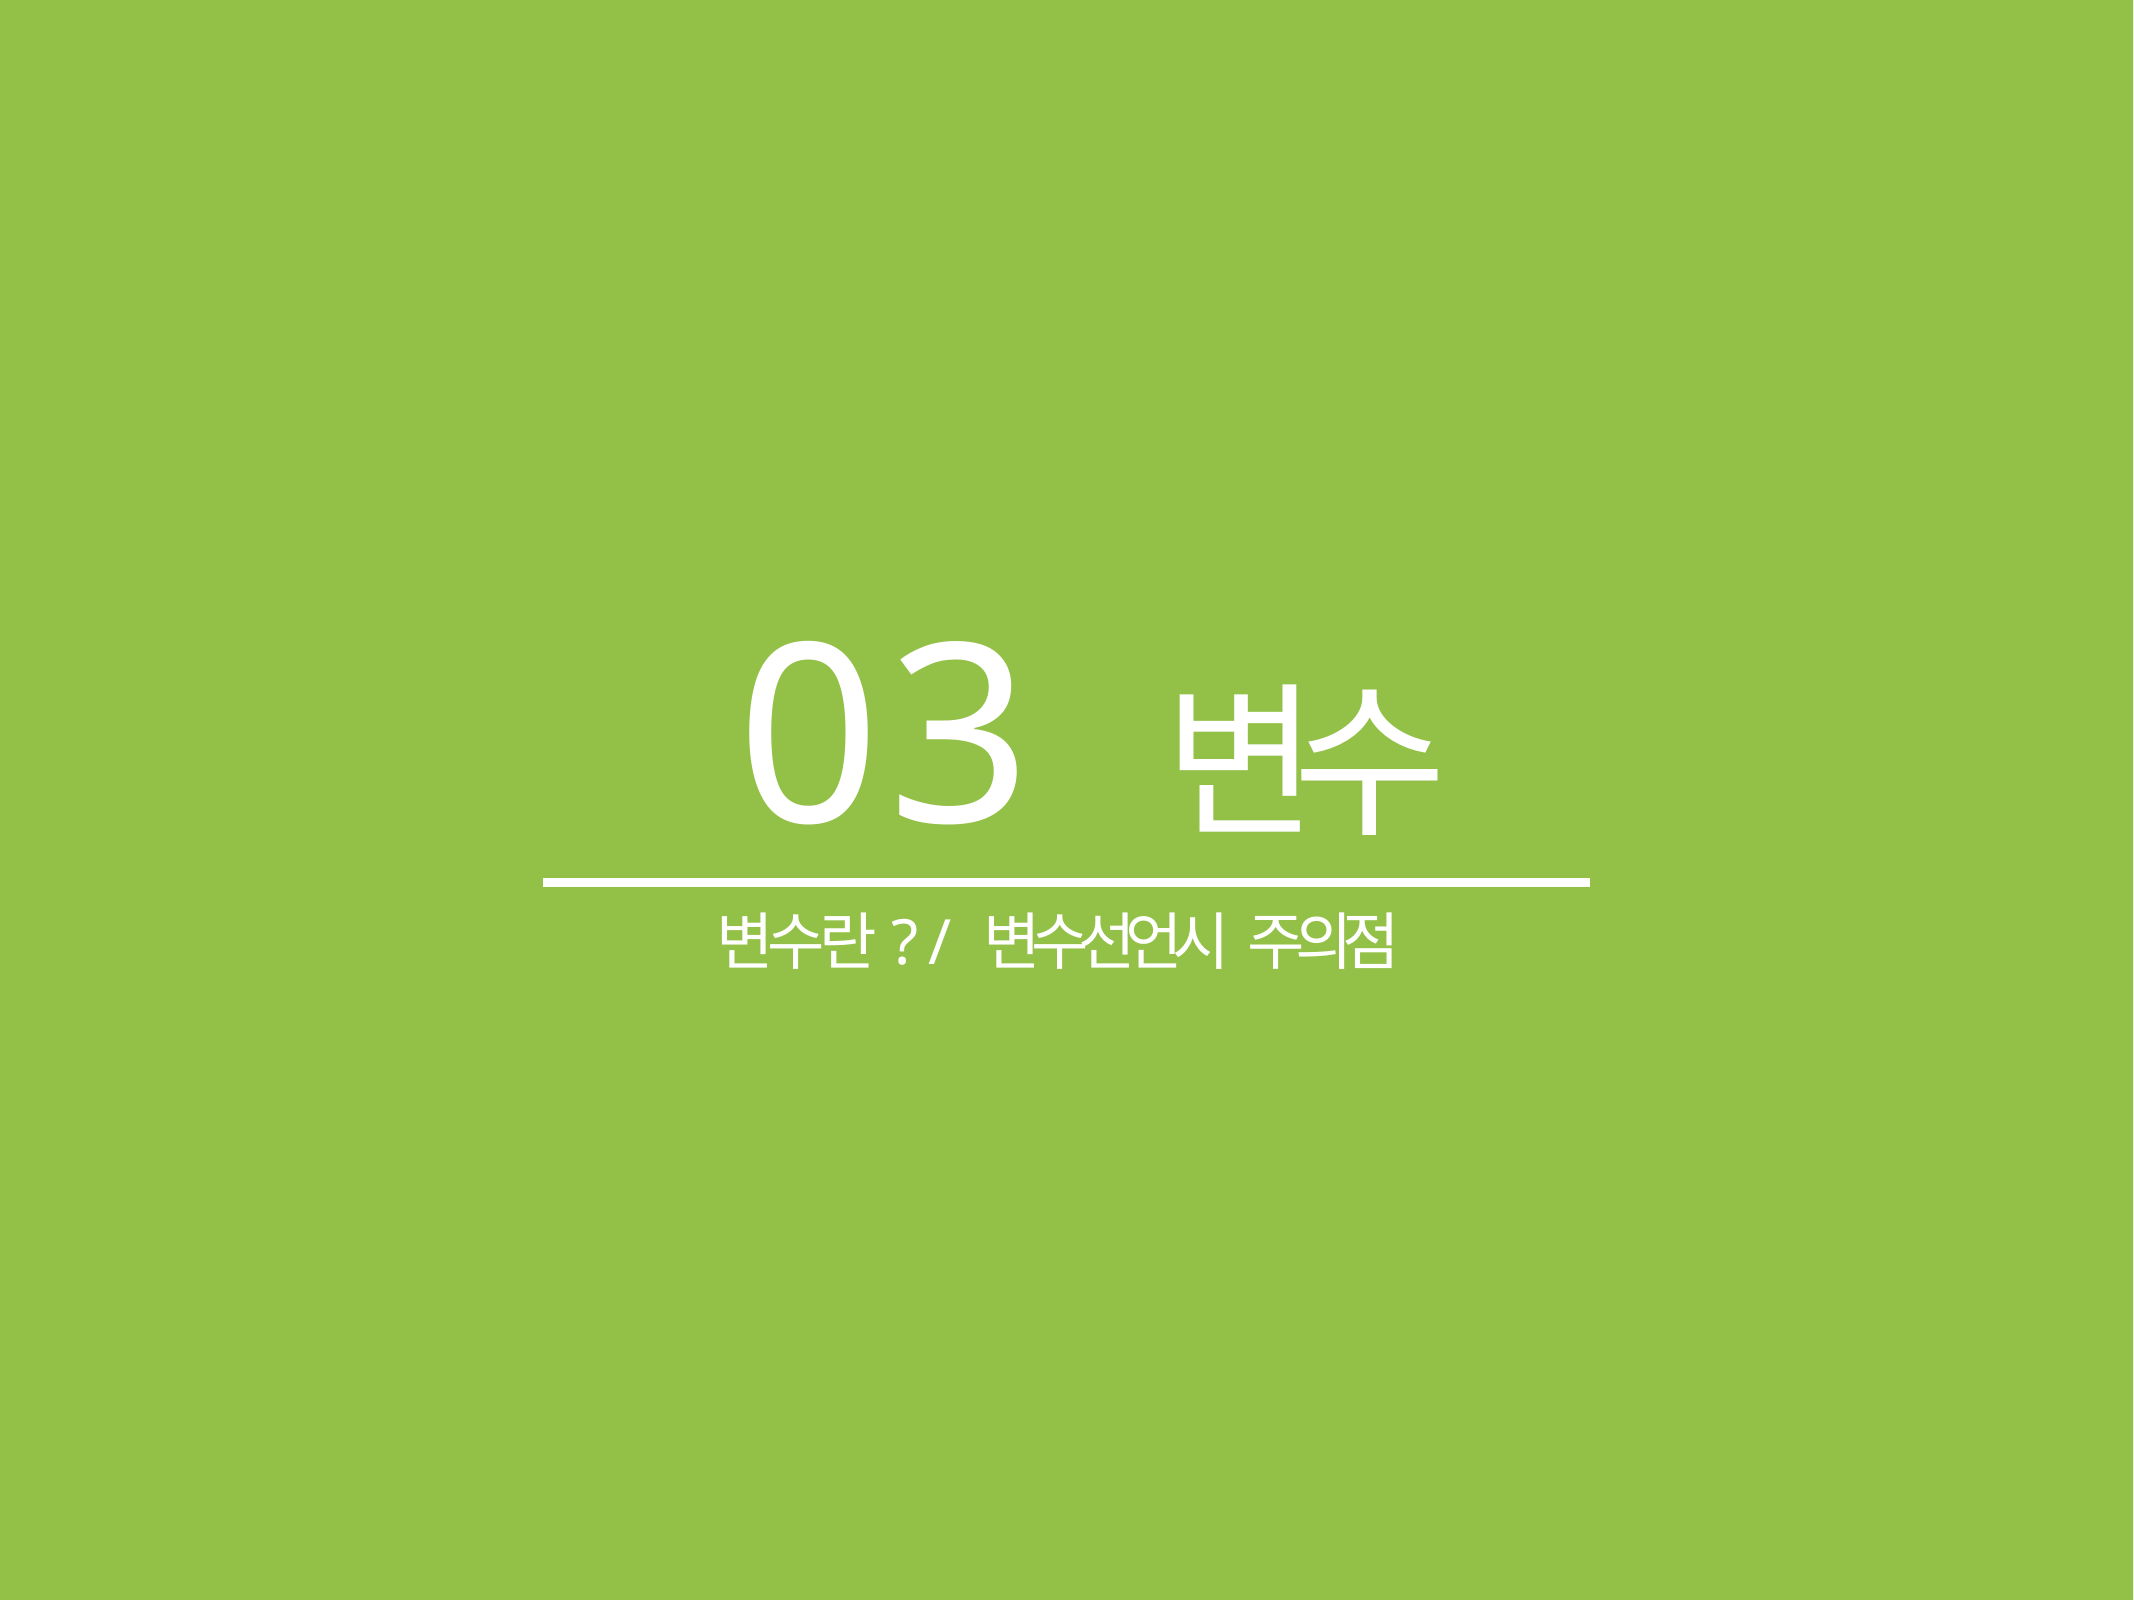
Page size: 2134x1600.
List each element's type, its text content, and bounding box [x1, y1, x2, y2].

text_box 변수란? / 변수선언시 주의점 [714, 902, 1417, 978]
text_box [0, 0, 2134, 1600]
title 03 변수 [360, 572, 1773, 873]
